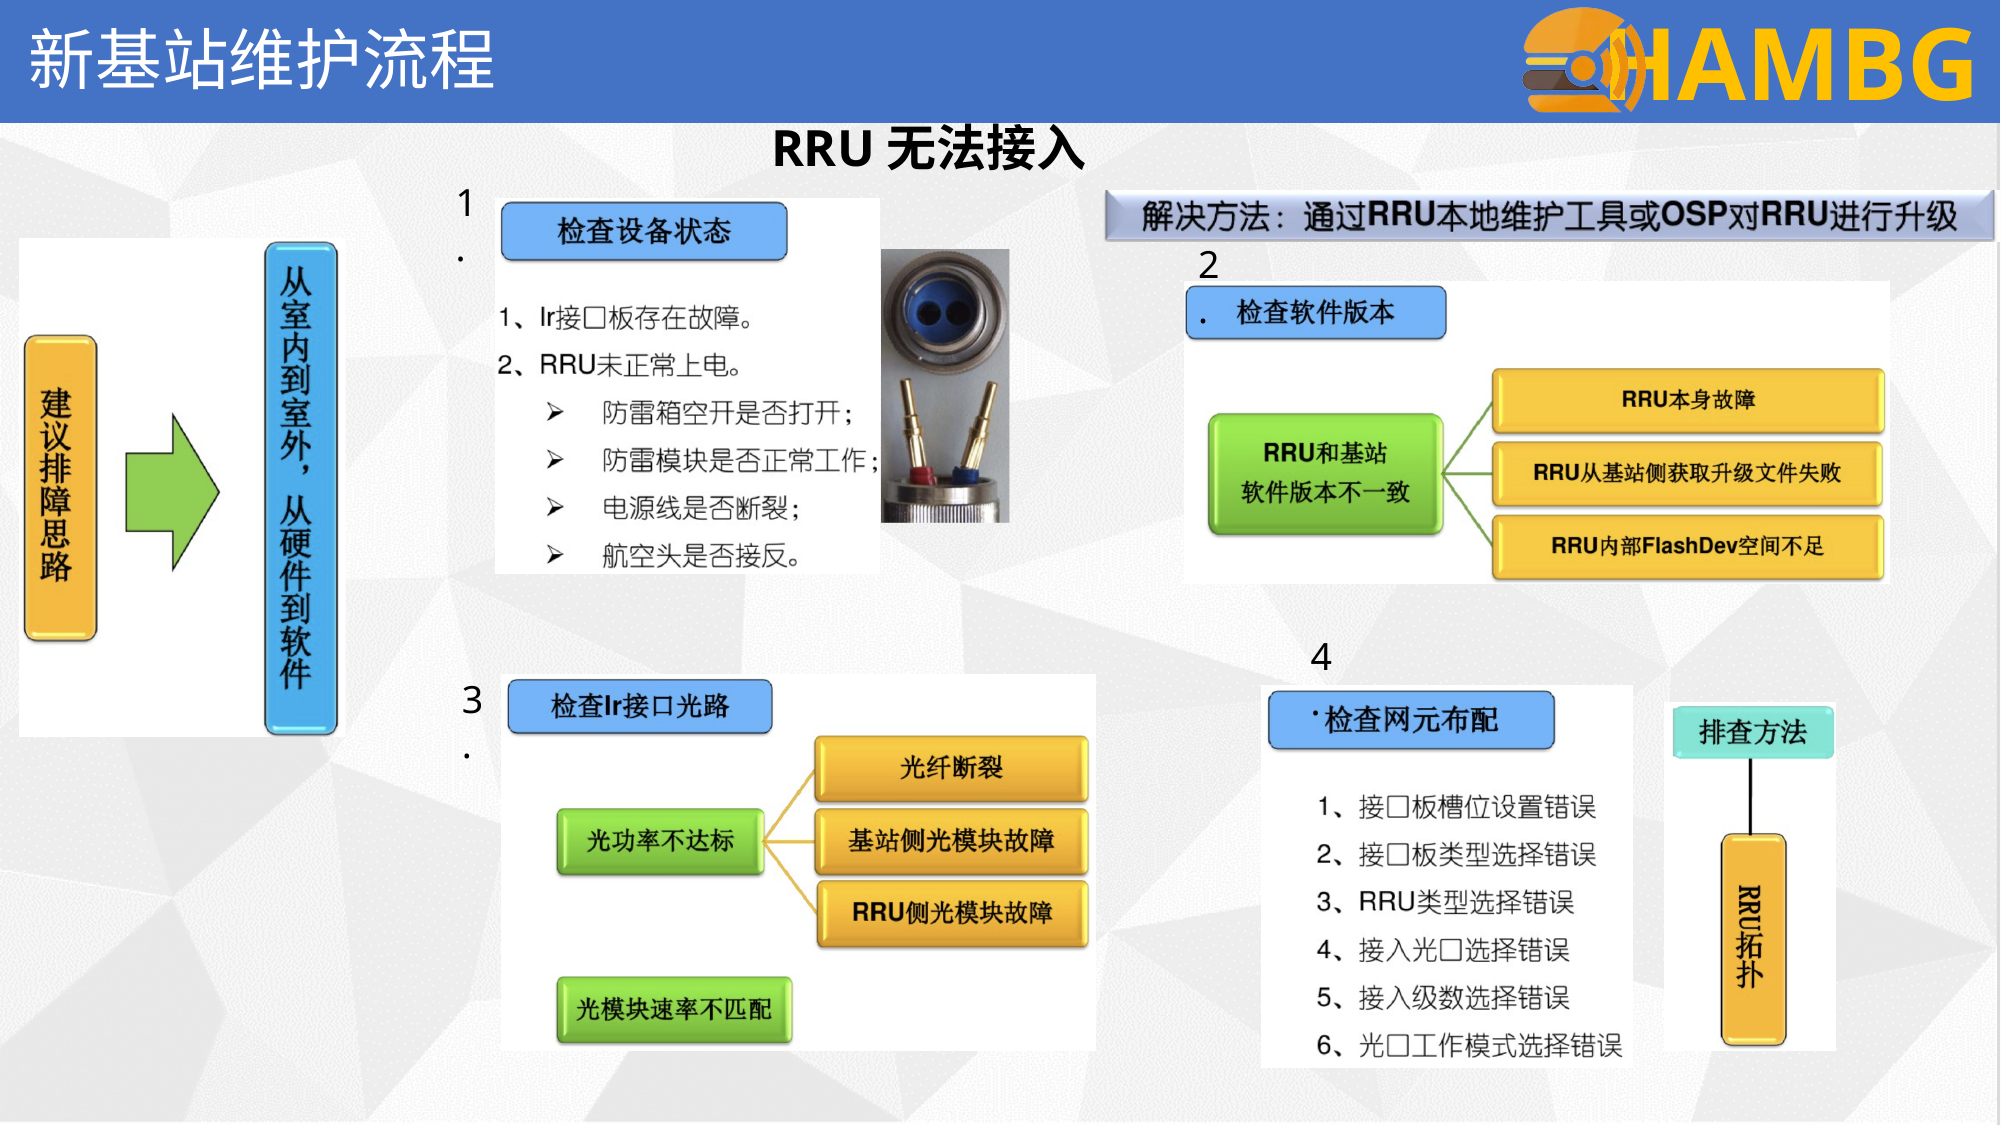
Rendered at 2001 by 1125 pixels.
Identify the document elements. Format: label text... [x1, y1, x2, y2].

text_box 3. [447, 668, 502, 774]
text_box 2. [1183, 242, 1238, 339]
text_box 新基站维护流程 [0, 11, 564, 106]
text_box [1235, 0, 1996, 130]
text_box RRU无法接入 [738, 109, 1120, 185]
text_box [0, 0, 1235, 124]
text_box 1. [440, 171, 496, 277]
text_box [1996, 0, 2000, 124]
picture [0, 0, 2001, 1125]
text_box 4. [1295, 625, 1351, 685]
